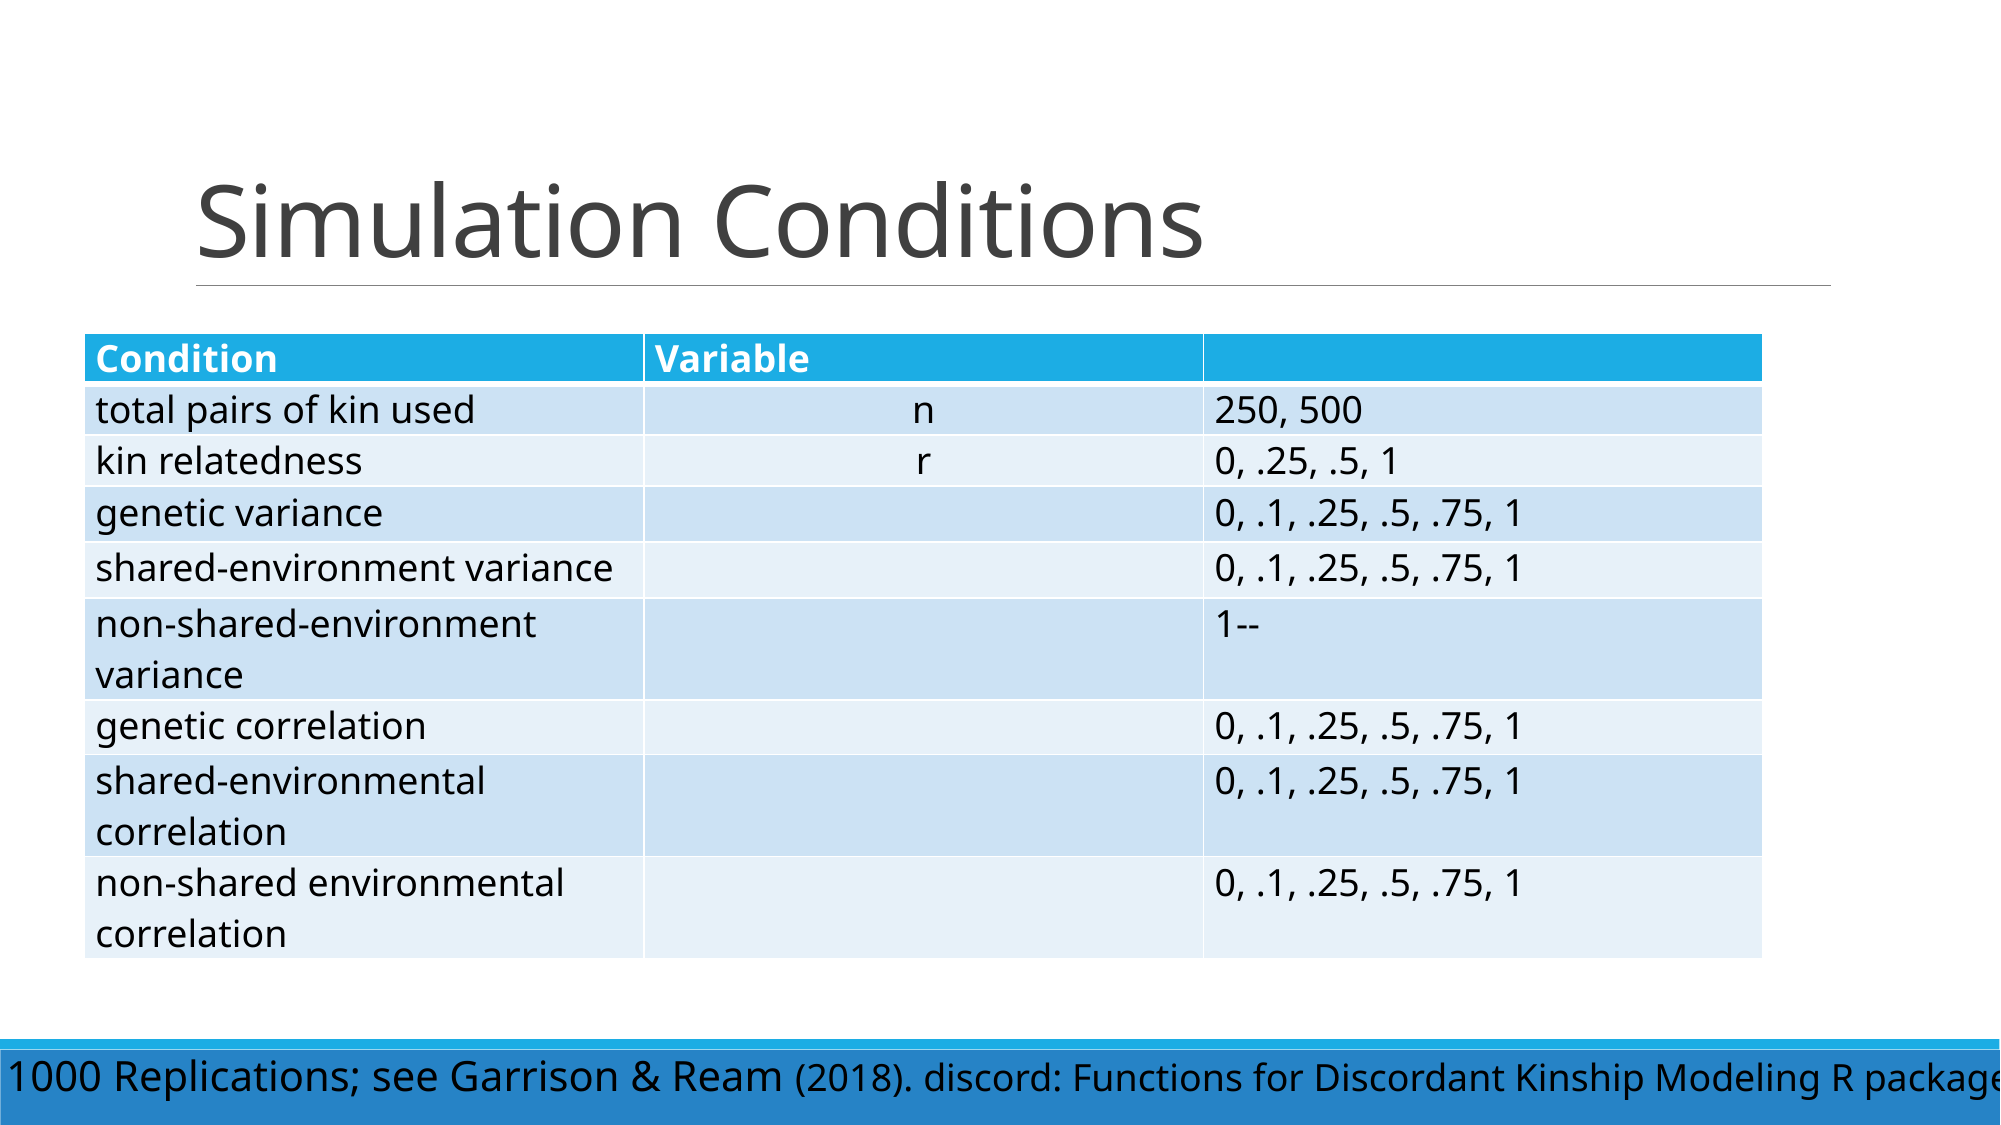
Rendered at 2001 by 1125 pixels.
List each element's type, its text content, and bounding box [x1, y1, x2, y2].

text_box 1000 Replications; see Garrison & Ream (2018). discord: Functions for Discordant Kinship Modeling R package [0, 1042, 2000, 1108]
title Simulation Conditions [180, 47, 1830, 285]
